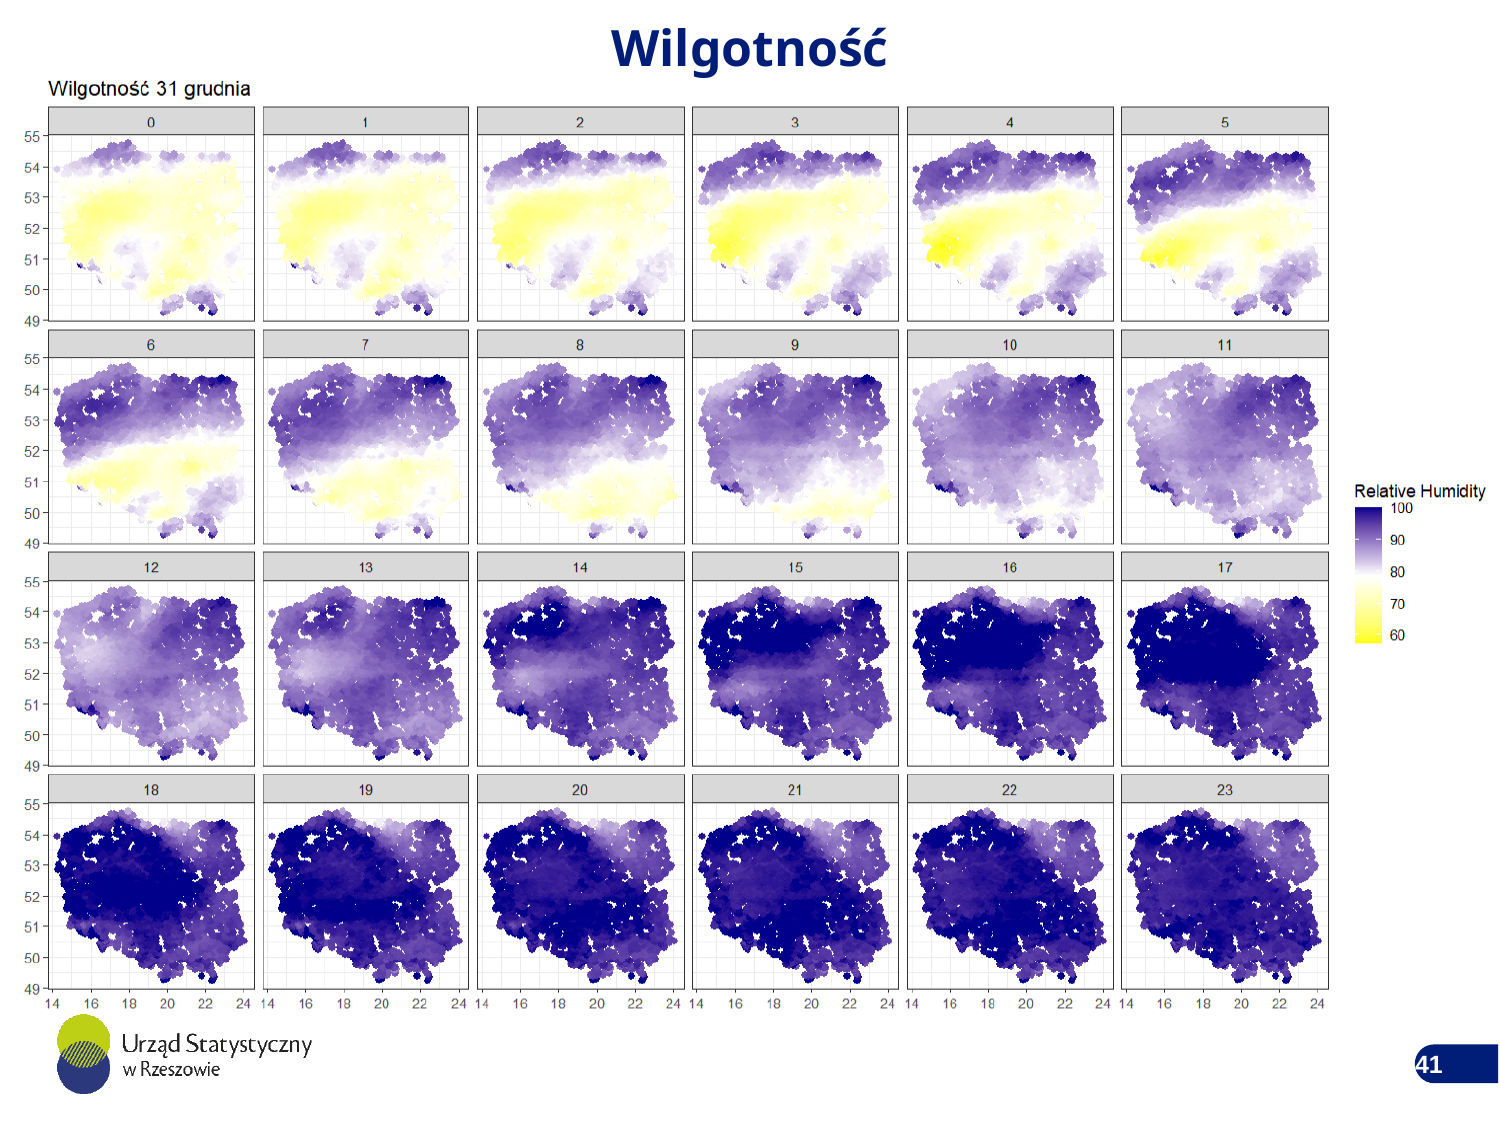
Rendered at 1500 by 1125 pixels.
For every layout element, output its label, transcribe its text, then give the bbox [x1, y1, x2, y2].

text_box 41 [1120, 1033, 1458, 1094]
picture [0, 64, 1500, 1094]
text_box [1458, 1044, 1499, 1084]
text_box Wilgotność [45, 9, 1455, 64]
